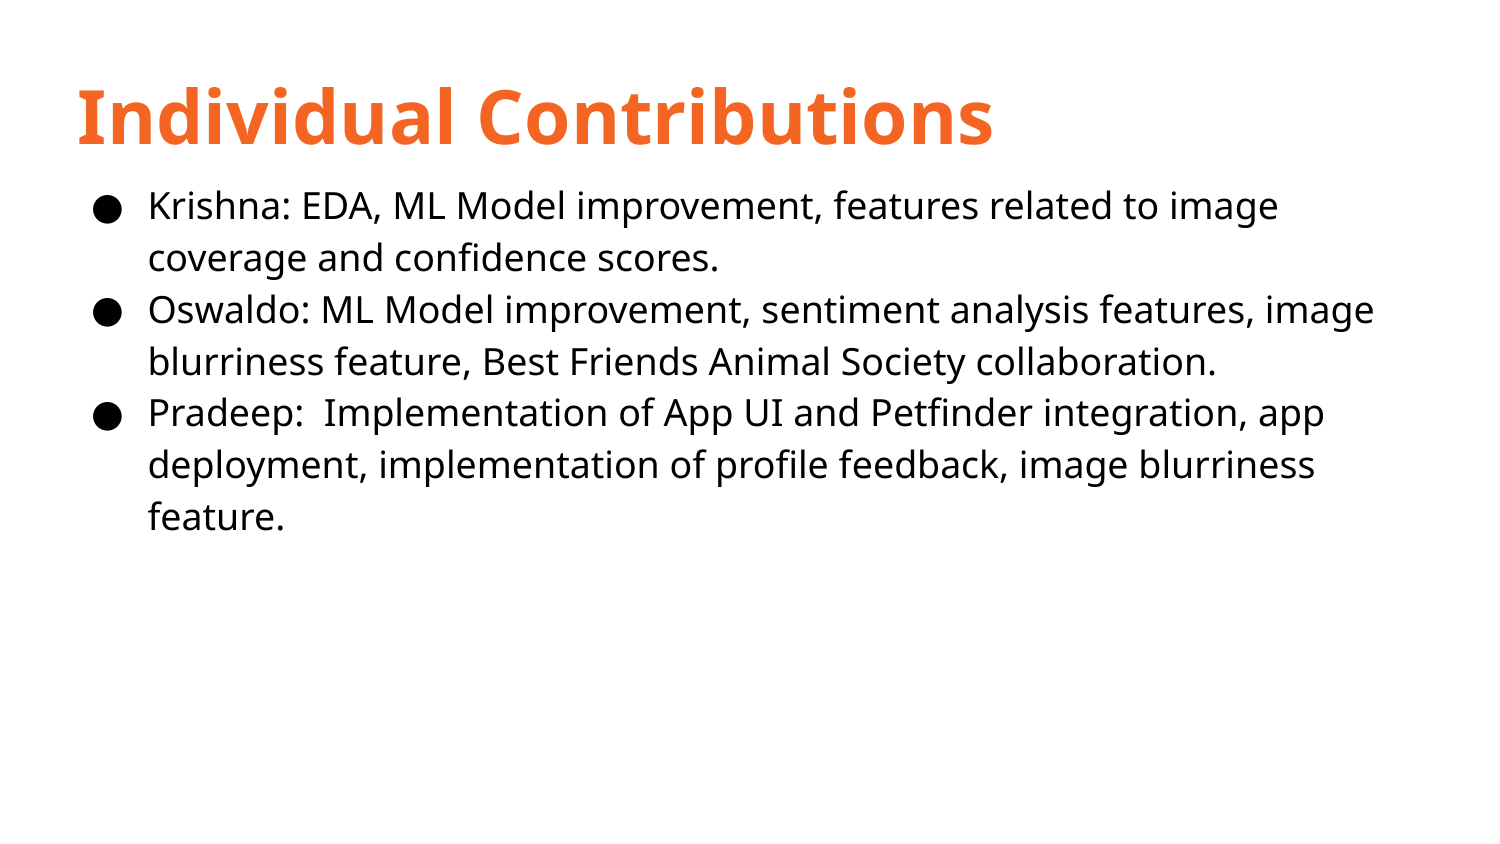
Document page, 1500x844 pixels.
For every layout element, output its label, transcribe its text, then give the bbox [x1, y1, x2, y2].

title Krishna: EDA, ML Model improvement, features related to image coverage and confidence scores. Oswaldo: ML Model improvement, sentiment analysis features, image blurriness feature, Best Friends Animal Society collaboration. Pradeep: Implementation of App UI and Petfinder integration, app deployment, implementation of profile feedback, image blurriness feature. [57, 160, 1443, 797]
title Individual Contributions [62, 54, 1227, 160]
